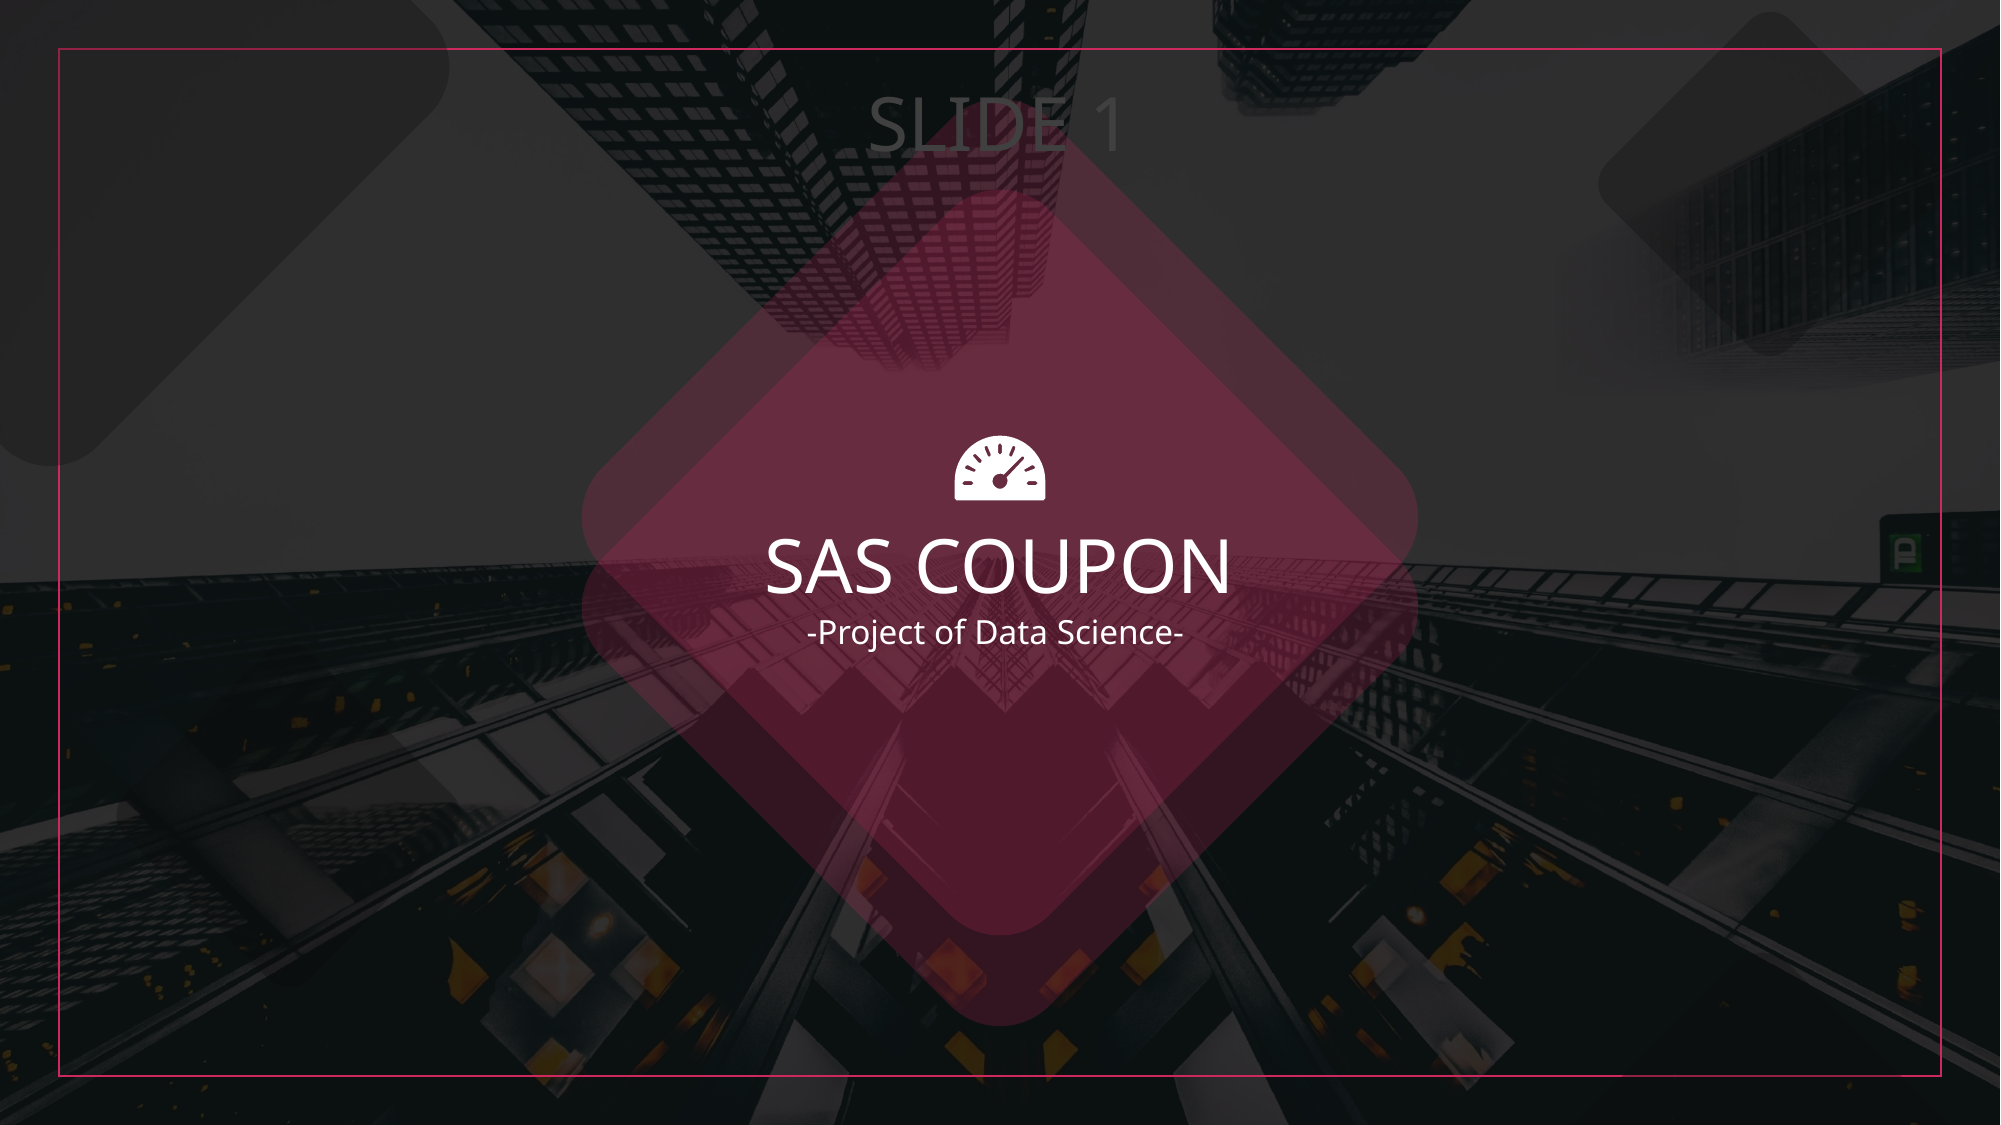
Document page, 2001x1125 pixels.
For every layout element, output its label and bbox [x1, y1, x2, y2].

text_box [683, 200, 1317, 925]
picture [0, 0, 2000, 1125]
